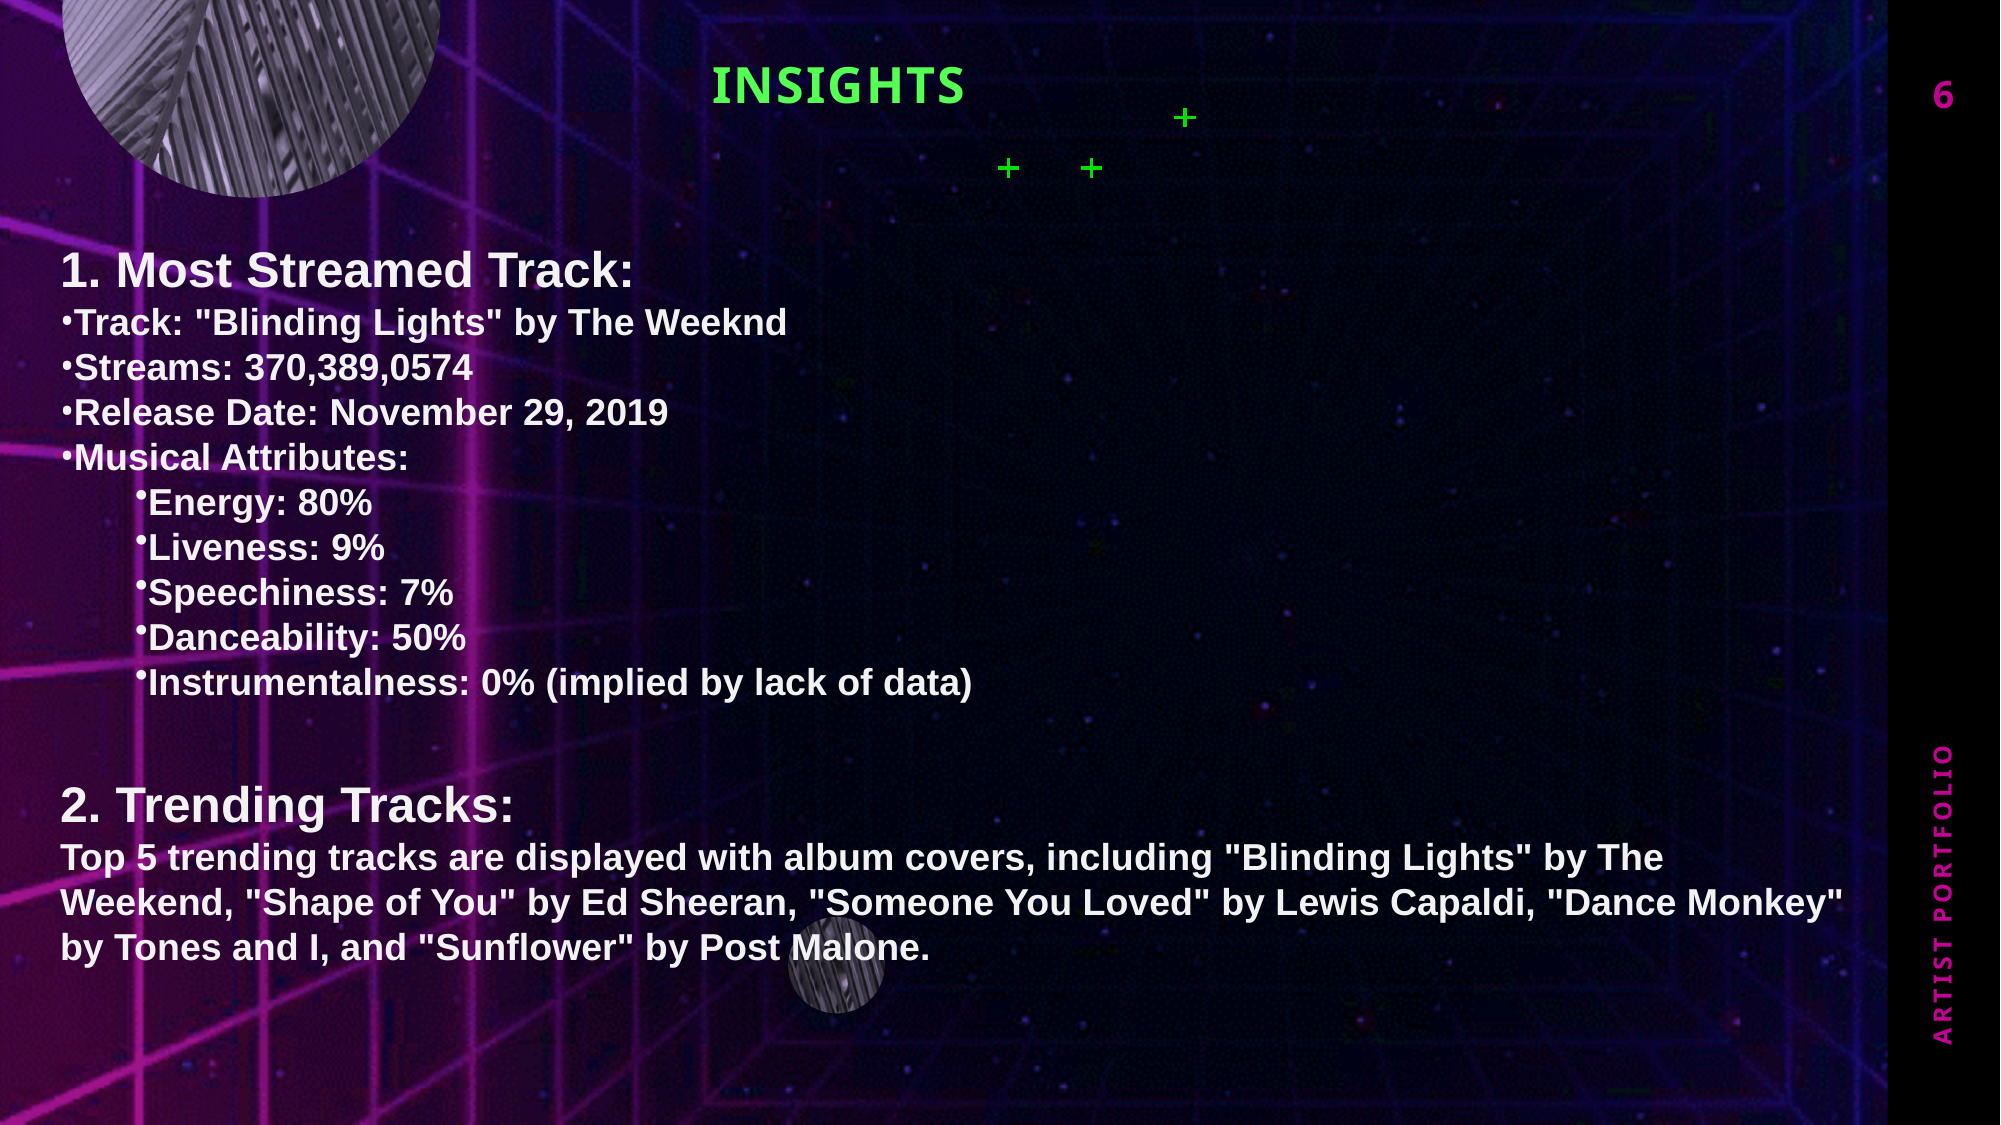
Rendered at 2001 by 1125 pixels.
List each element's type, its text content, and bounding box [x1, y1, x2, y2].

picture [0, 0, 1887, 1125]
title insights [712, 22, 1323, 154]
footer Artist portfolio [1913, 413, 1974, 1046]
list 1. Most Streamed Track: Track: "Blinding Lights" by The Weeknd Streams: 370,389,0574 Release Date: November 29, 2019 Musical Attributes: Energy: 80% Liveness: 9% Speechiness: 7% Danceability: 50% Instrumentalness: 0% (implied by lack of data) 2. Trending Tracks: Top 5 trending tracks are displayed with album covers, including "Blinding Lights" by The Weekend, "Shape of You" by Ed Sheeran, "Someone You Loved" by Lewis Capaldi, "Dance Monkey" by Tones and I, and "Sunflower" by Post Malone. [45, 229, 1865, 1020]
slide_number 6 [1887, 50, 2000, 143]
